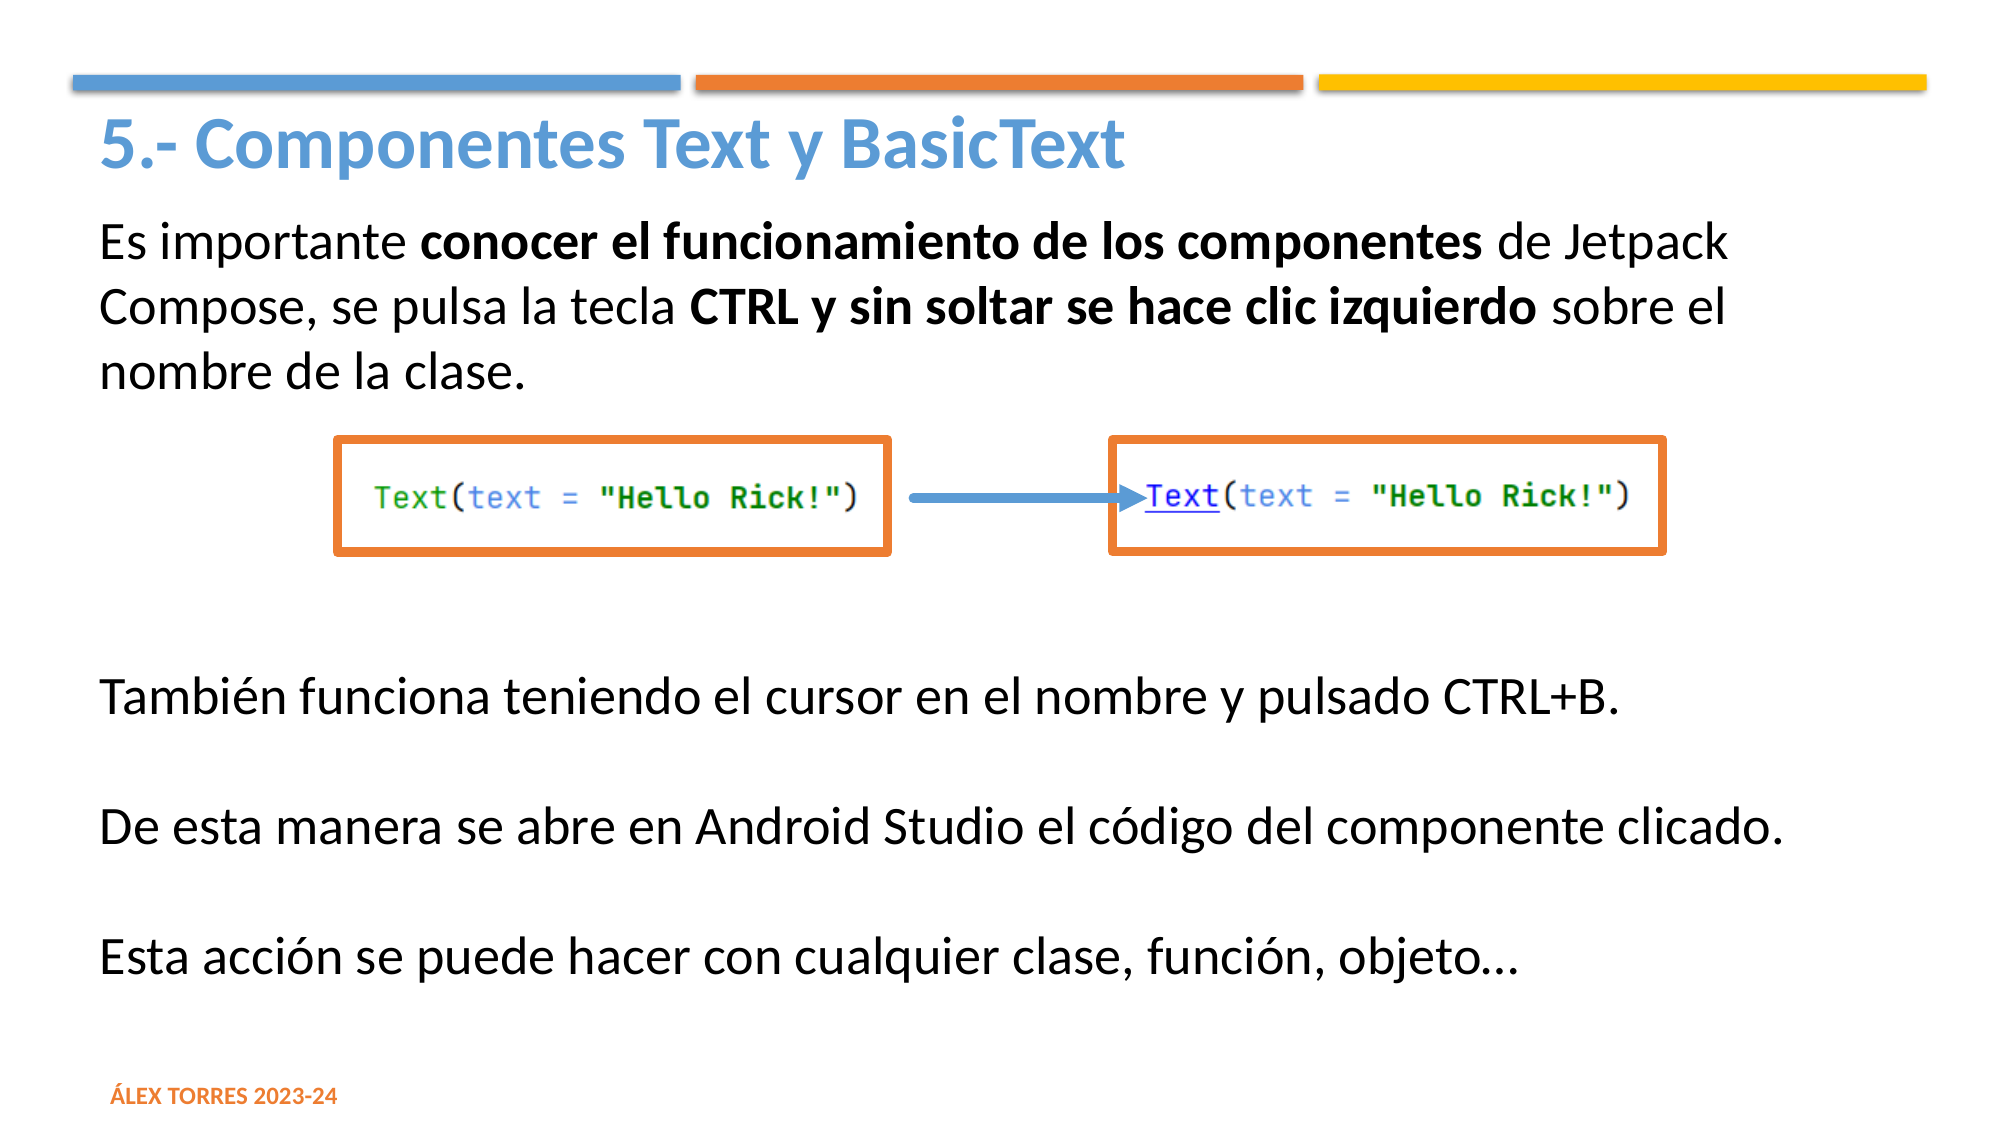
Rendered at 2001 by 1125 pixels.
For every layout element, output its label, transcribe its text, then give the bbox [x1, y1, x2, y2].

text_box Es importante conocer el funcionamiento de los componentes de Jetpack Compose, se pulsa la tecla CTRL y sin soltar se hace clic izquierdo sobre el nombre de la clase. También funciona teniendo el cursor en el nombre y pulsado CTRL+B. De esta manera se abre en Android Studio el código del componente clicado. Esta acción se puede hacer con cualquier clase, función, objeto… [85, 190, 1915, 1074]
picture [341, 443, 884, 548]
picture [1116, 443, 1659, 548]
text_box 5.- Componentes Text y BasicText [85, 78, 1915, 188]
